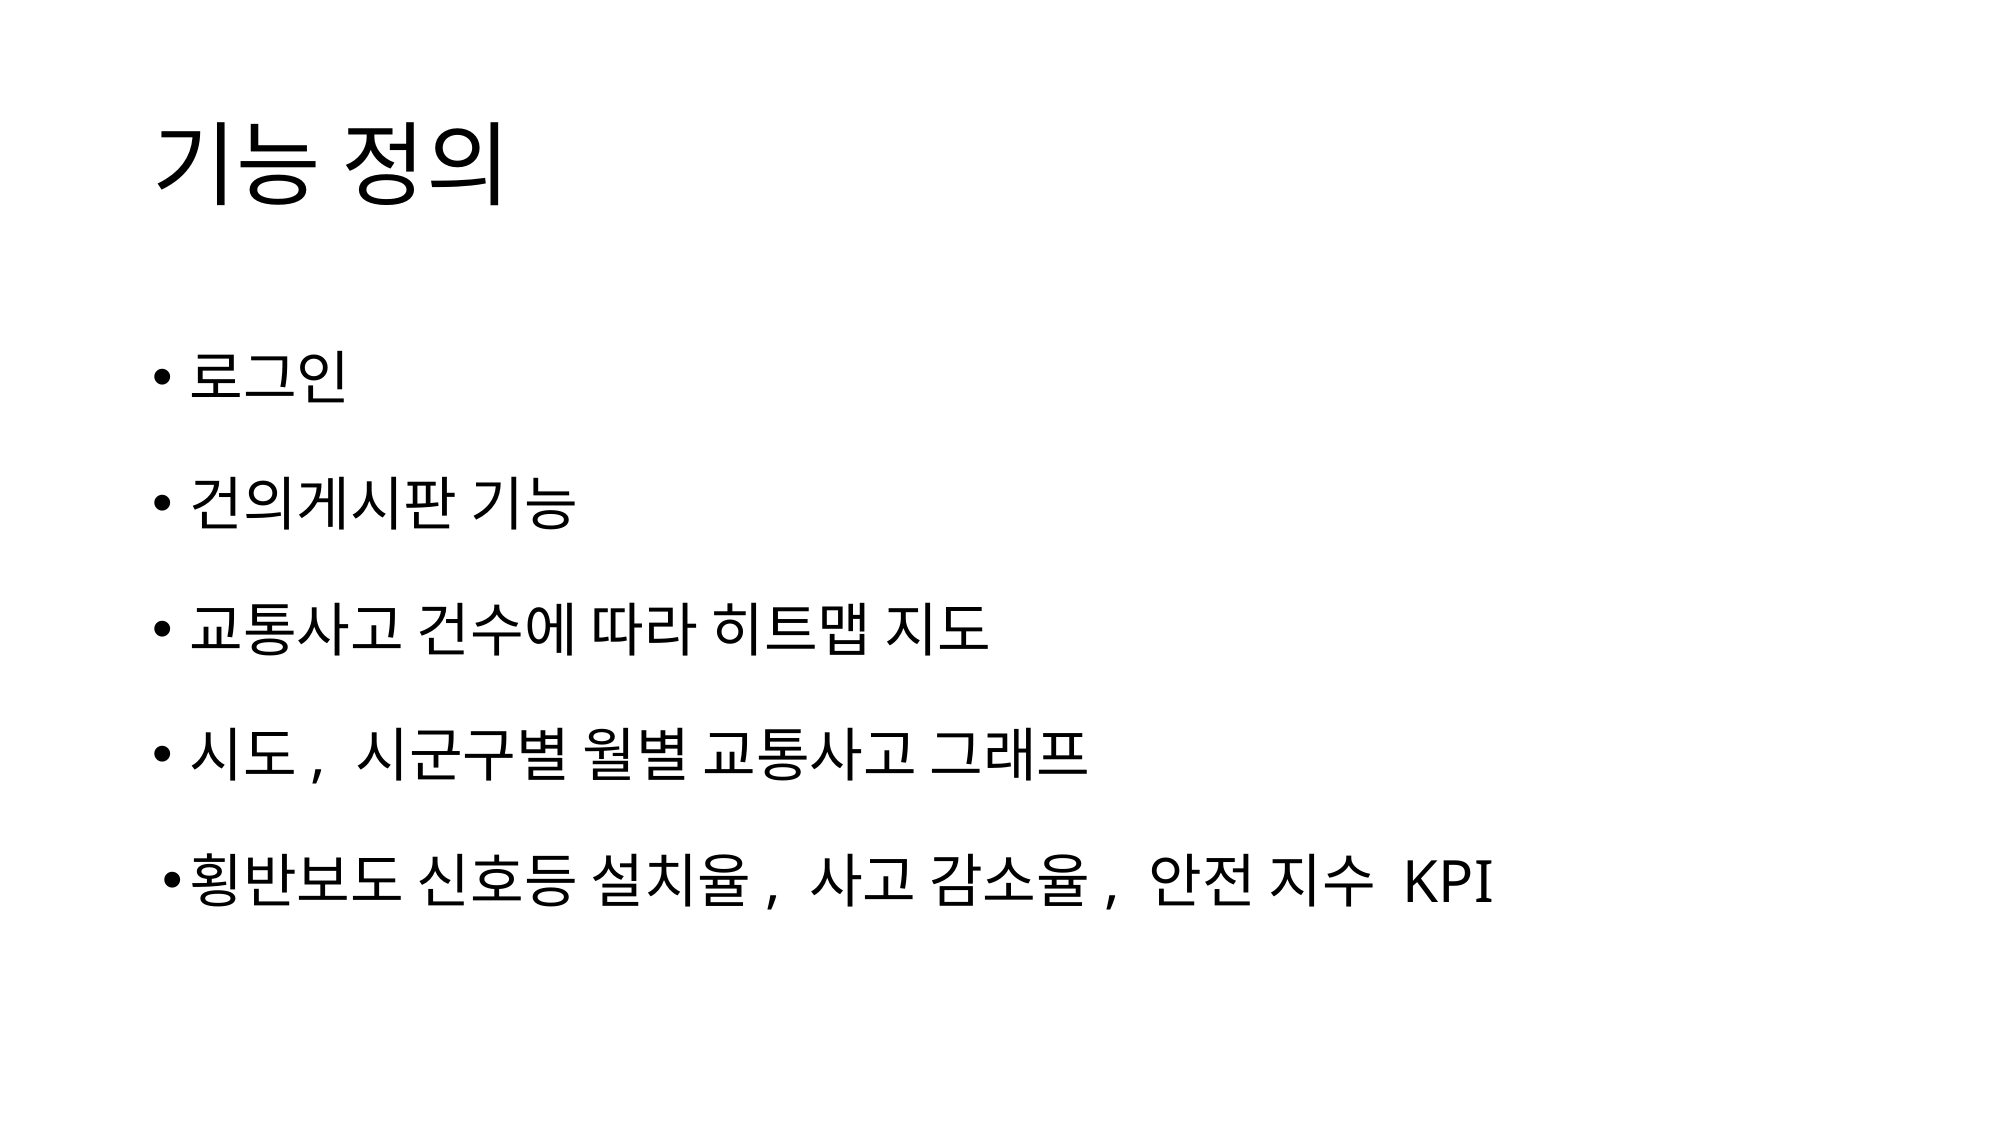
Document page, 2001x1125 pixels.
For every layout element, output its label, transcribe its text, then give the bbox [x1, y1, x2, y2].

title 기능 정의 [137, 59, 1863, 278]
list 로그인 건의게시판 기능 교통사고 건수에 따라 히트맵 지도 시도, 시군구별 월별 교통사고 그래프 횡반보도 신호등 설치율, 사고 감소율, 안전 지수 KPI [137, 299, 1863, 1014]
